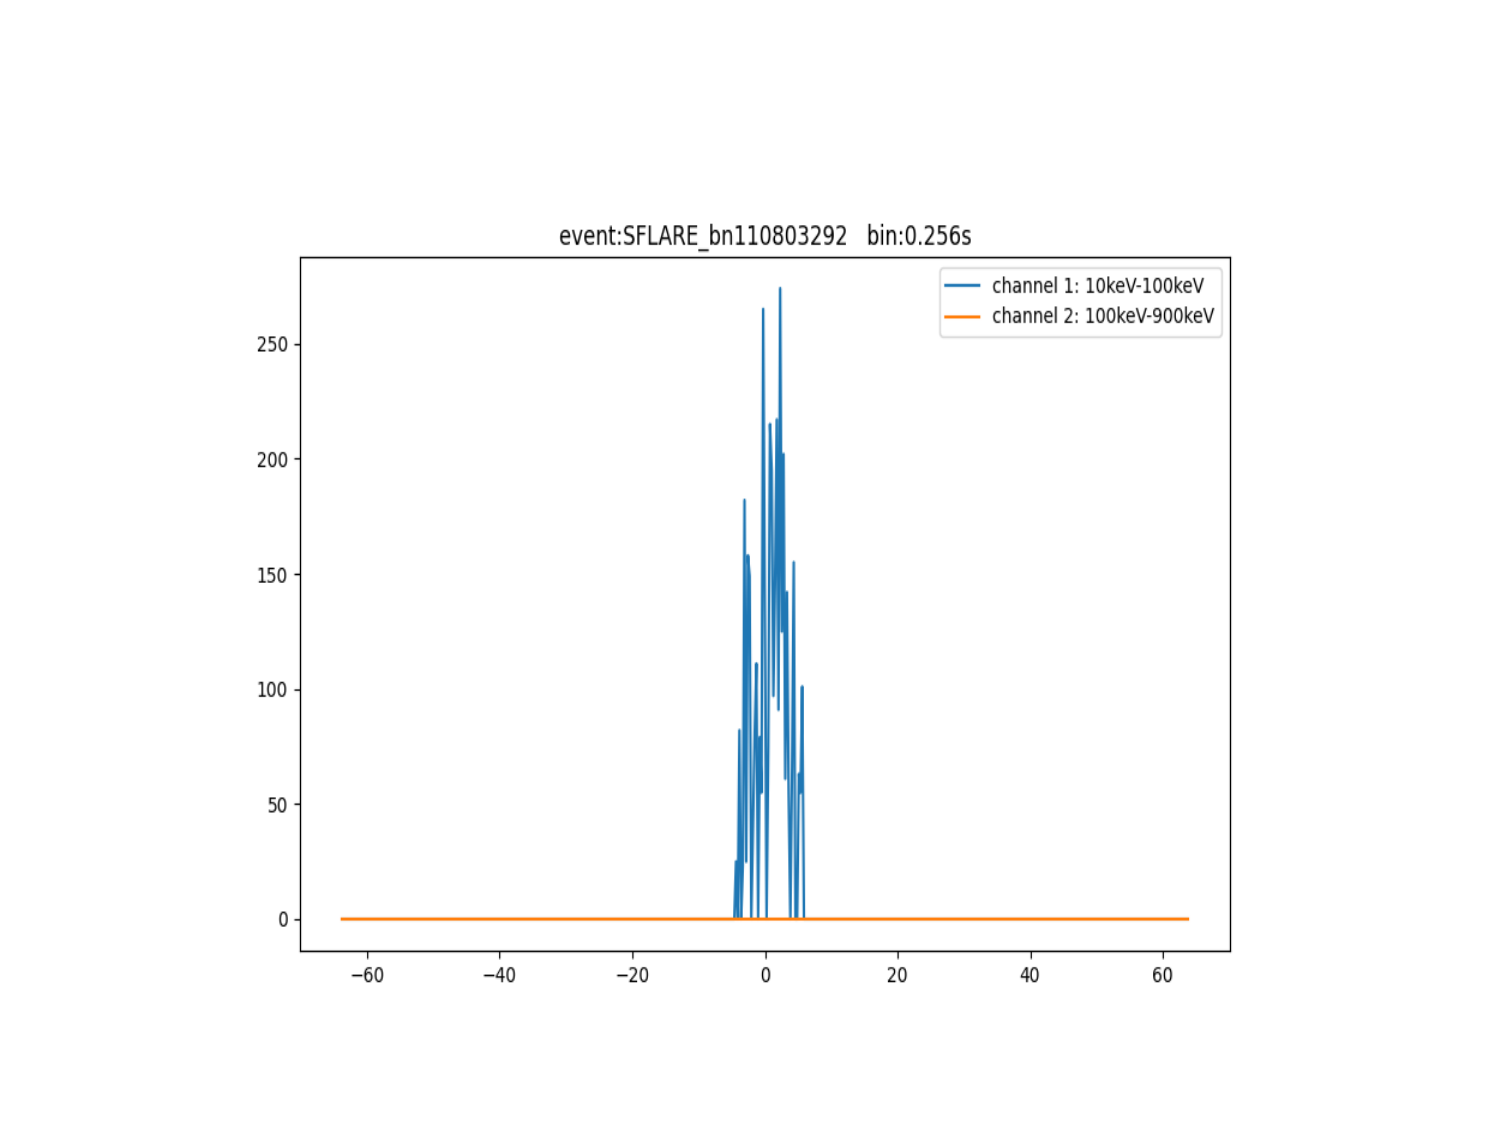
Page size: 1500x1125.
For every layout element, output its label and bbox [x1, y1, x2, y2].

picture [149, 149, 1351, 1051]
